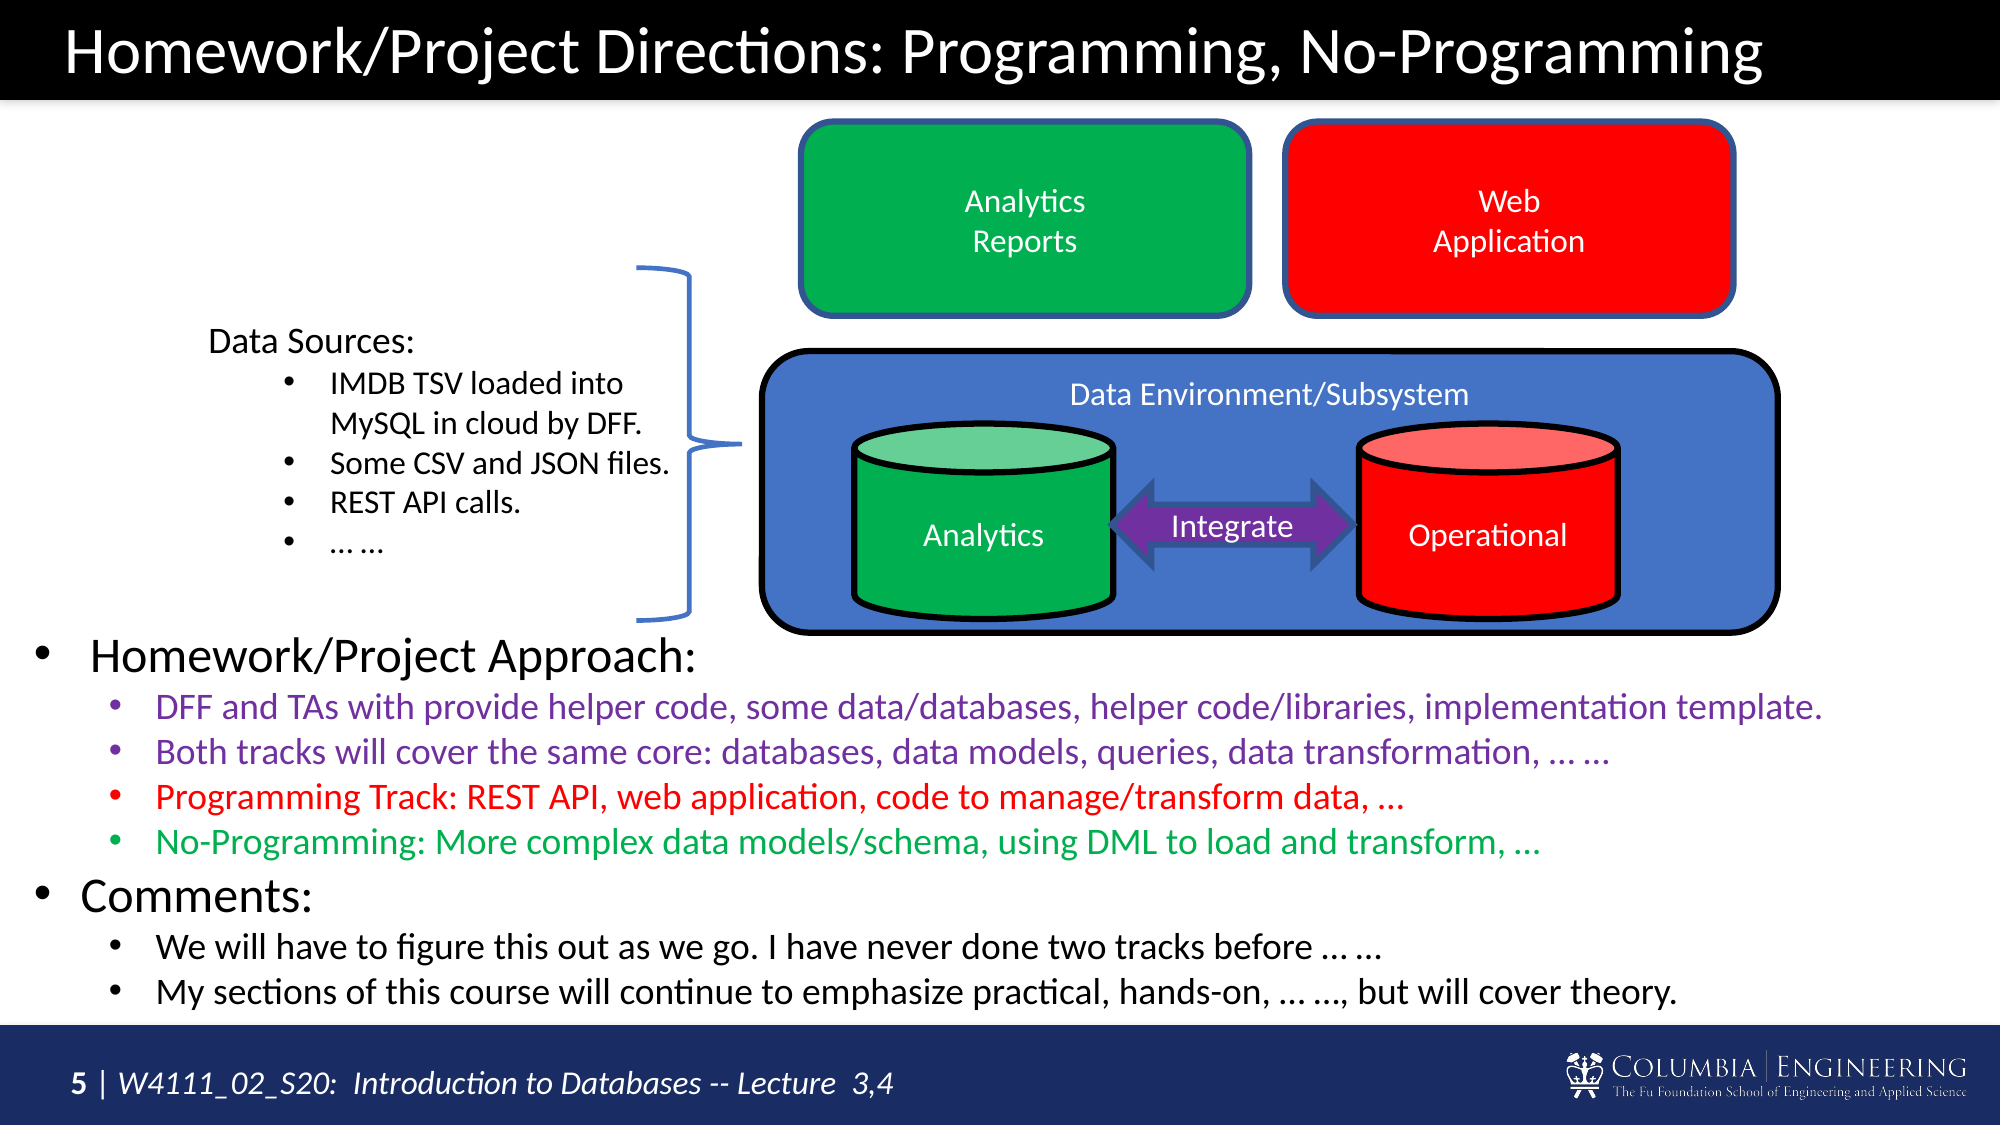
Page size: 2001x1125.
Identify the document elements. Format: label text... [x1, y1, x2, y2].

text_box Web Application [1284, 120, 1735, 317]
picture [1566, 1050, 1967, 1100]
text_box Data Environment/Subsystem [760, 350, 1779, 614]
text_box Operational [1357, 422, 1619, 614]
text_box Data Sources: IMDB TSV loaded into MySQL in cloud by DFF. Some CSV and JSON files. REST API calls. … … [193, 308, 636, 568]
text_box Analytics [853, 422, 1115, 614]
text_box [0, 0, 2000, 100]
text_box 5 | W4111_02_S20: Introduction to Databases -- Lecture 3,4 [55, 1105, 1540, 1109]
text_box [0, 1025, 2000, 1125]
text_box Homework/Project Directions: Programming, No-Programming [50, 0, 1898, 95]
text_box Analytics Reports [799, 120, 1251, 317]
text_box Integrate [1110, 482, 1355, 567]
text_box [636, 267, 743, 614]
text_box Homework/Project Approach: DFF and TAs with provide helper code, some data/databases, helper code/libraries, implementation template. Both tracks will cover the same core: databases, data models, queries, data transformation, … … Programming Track: REST API, web application, code to manage/transform data, … No-Programming: More complex data models/schema, using DML to load and transform, … Comments: We will have to figure this out as we go. I have never done two tracks before … … My sections of this course will continue to emphasize practical, hands-on, … …, but will cover theory. [19, 614, 1929, 1105]
